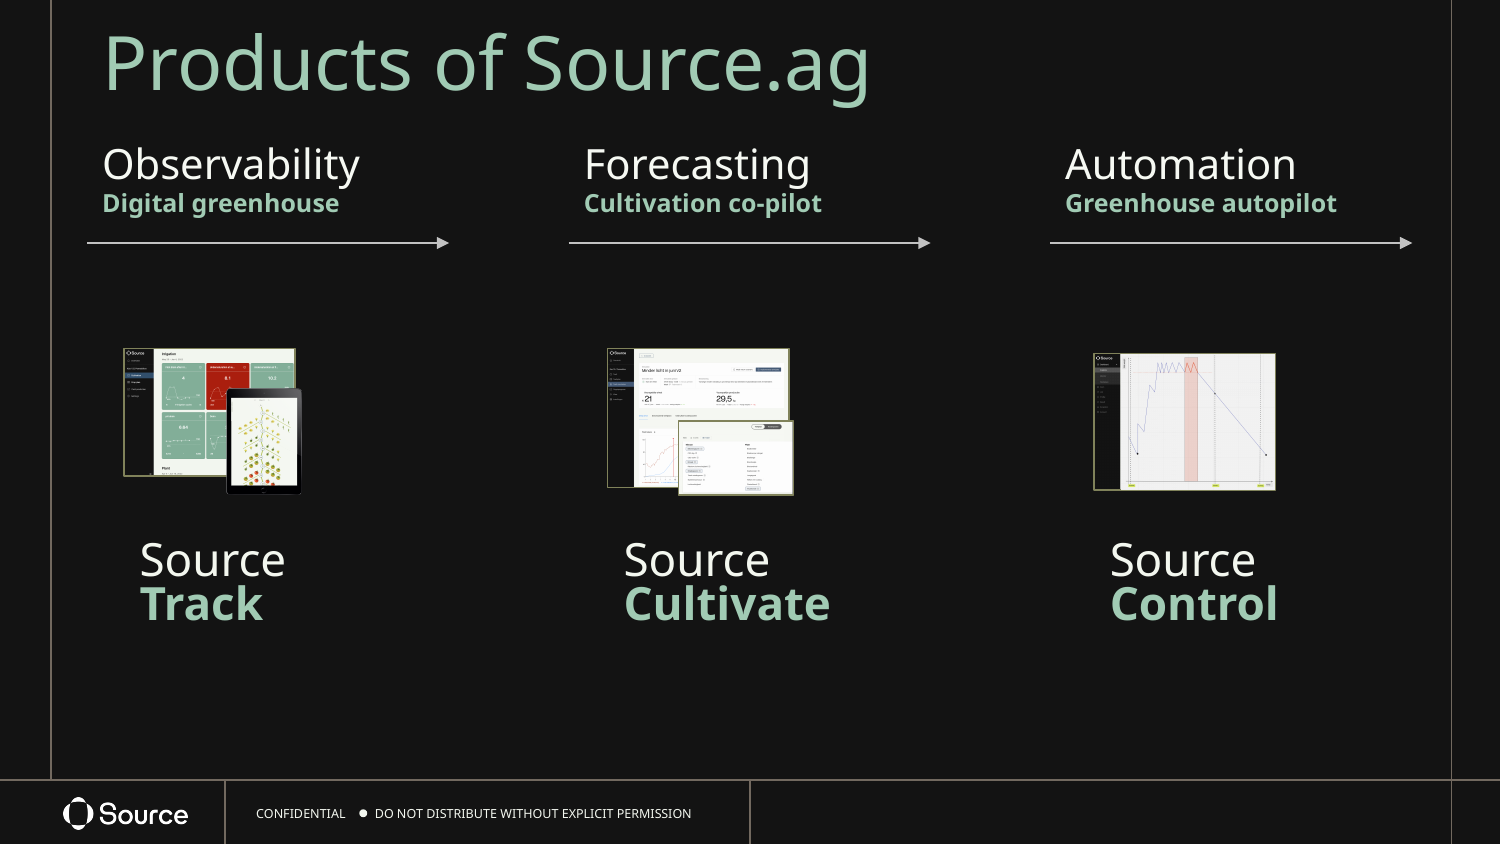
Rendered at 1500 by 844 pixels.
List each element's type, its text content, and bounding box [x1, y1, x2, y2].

picture [1094, 354, 1275, 490]
text_box Automation Greenhouse autopilot [1050, 122, 1451, 162]
picture [63, 797, 188, 830]
title Source Cultivate [608, 526, 923, 646]
text_box Observability Digital greenhouse [87, 137, 450, 162]
picture [608, 348, 793, 495]
title Source Control [1094, 526, 1382, 646]
picture [124, 348, 318, 495]
title Source Track [124, 526, 412, 646]
text_box Forecasting Cultivation co-pilot [568, 137, 931, 162]
title Products of Source.ag [87, 17, 1421, 137]
